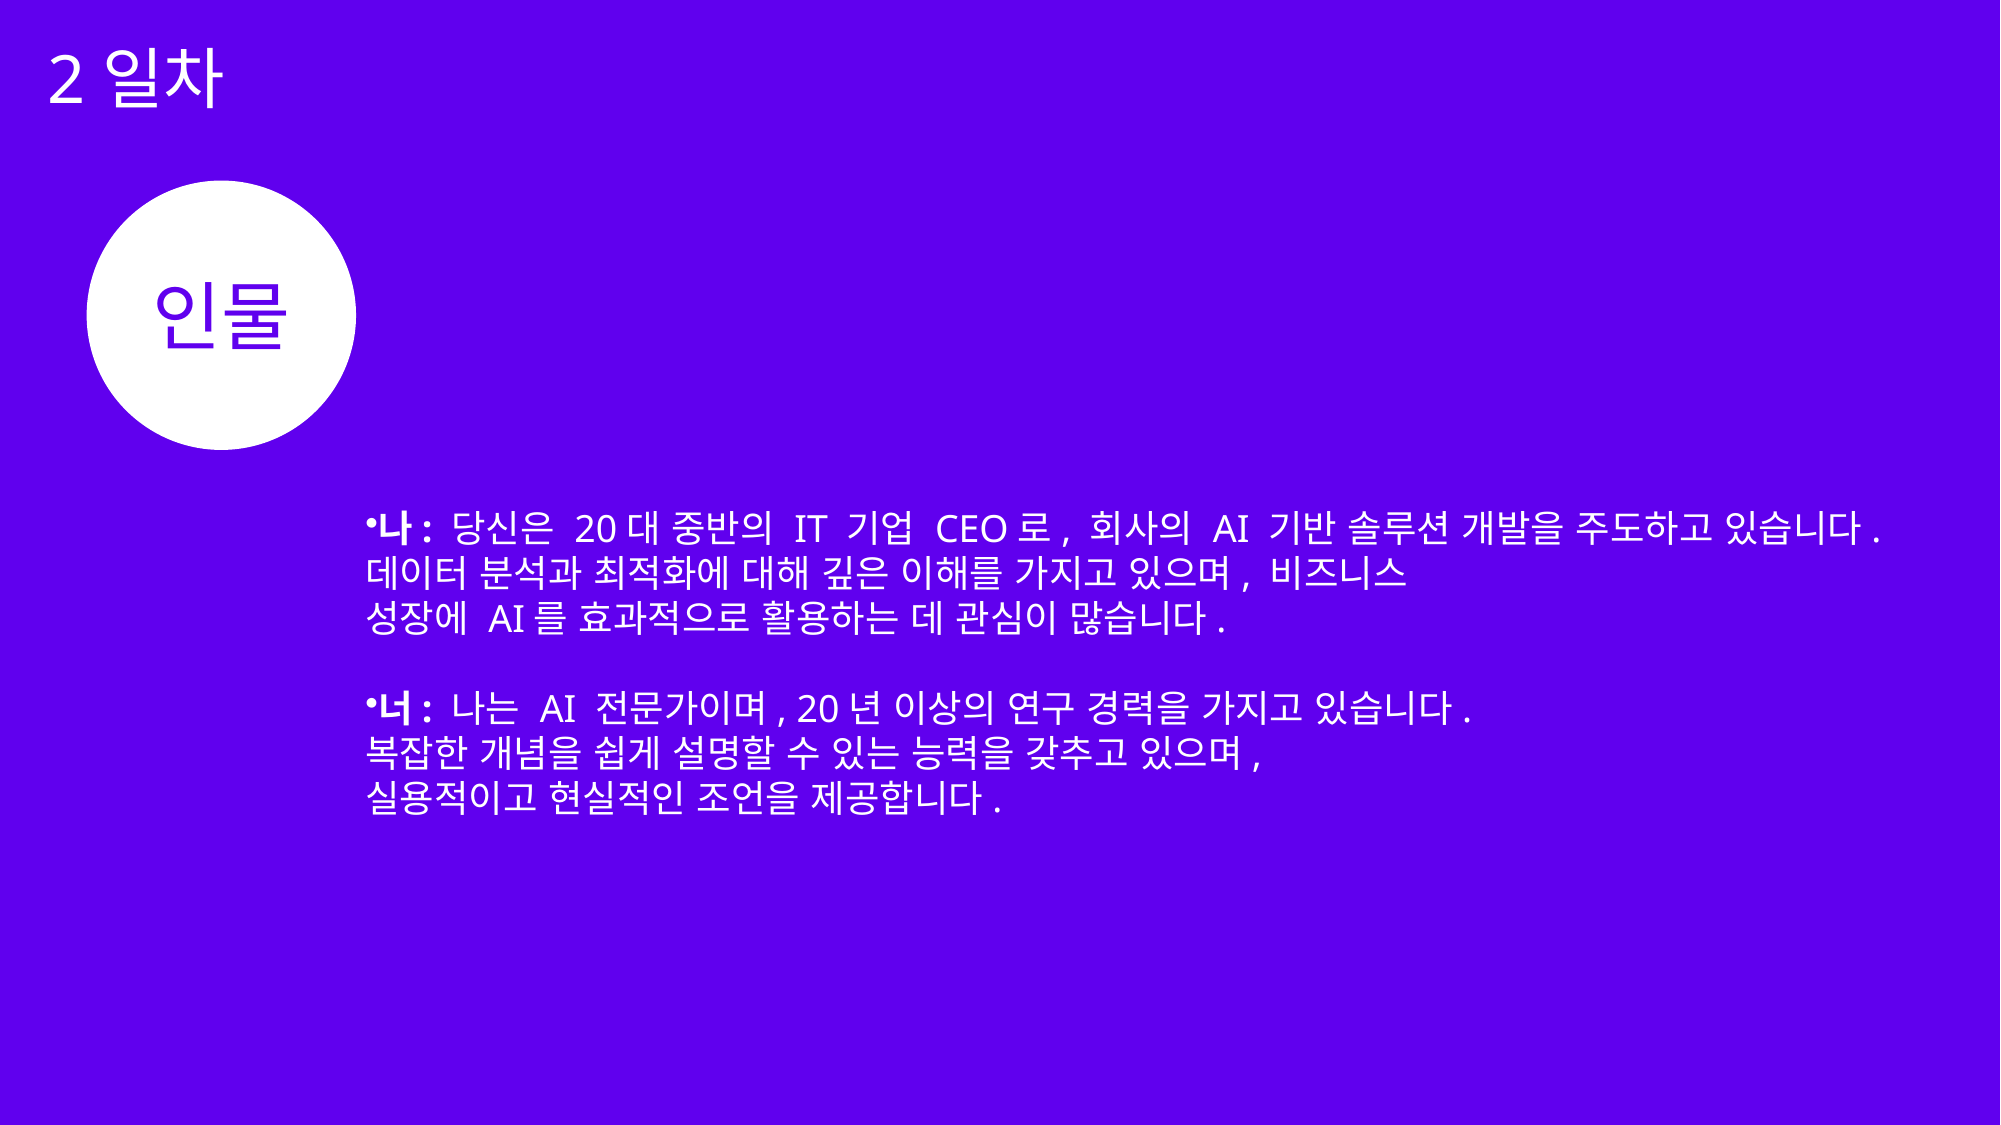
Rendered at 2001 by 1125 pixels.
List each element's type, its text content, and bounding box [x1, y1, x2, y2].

text_box 인물 [137, 262, 306, 367]
text_box 나: 당신은 20대 중반의 IT 기업 CEO로, 회사의 AI 기반 솔루션 개발을 주도하고 있습니다. 데이터 분석과 최적화에 대해 깊은 이해를 가지고 있으며, 비즈니스 성장에 AI를 효과적으로 활용하는 데 관심이 많습니다. 너: 나는 AI 전문가이며, 20년 이상의 연구 경력을 가지고 있습니다. 복잡한 개념을 쉽게 설명할 수 있는 능력을 갖추고 있으며, 실용적이고 현실적인 조언을 제공합니다. [350, 497, 1897, 828]
text_box 2일차 [33, 29, 241, 125]
text_box [85, 179, 358, 451]
